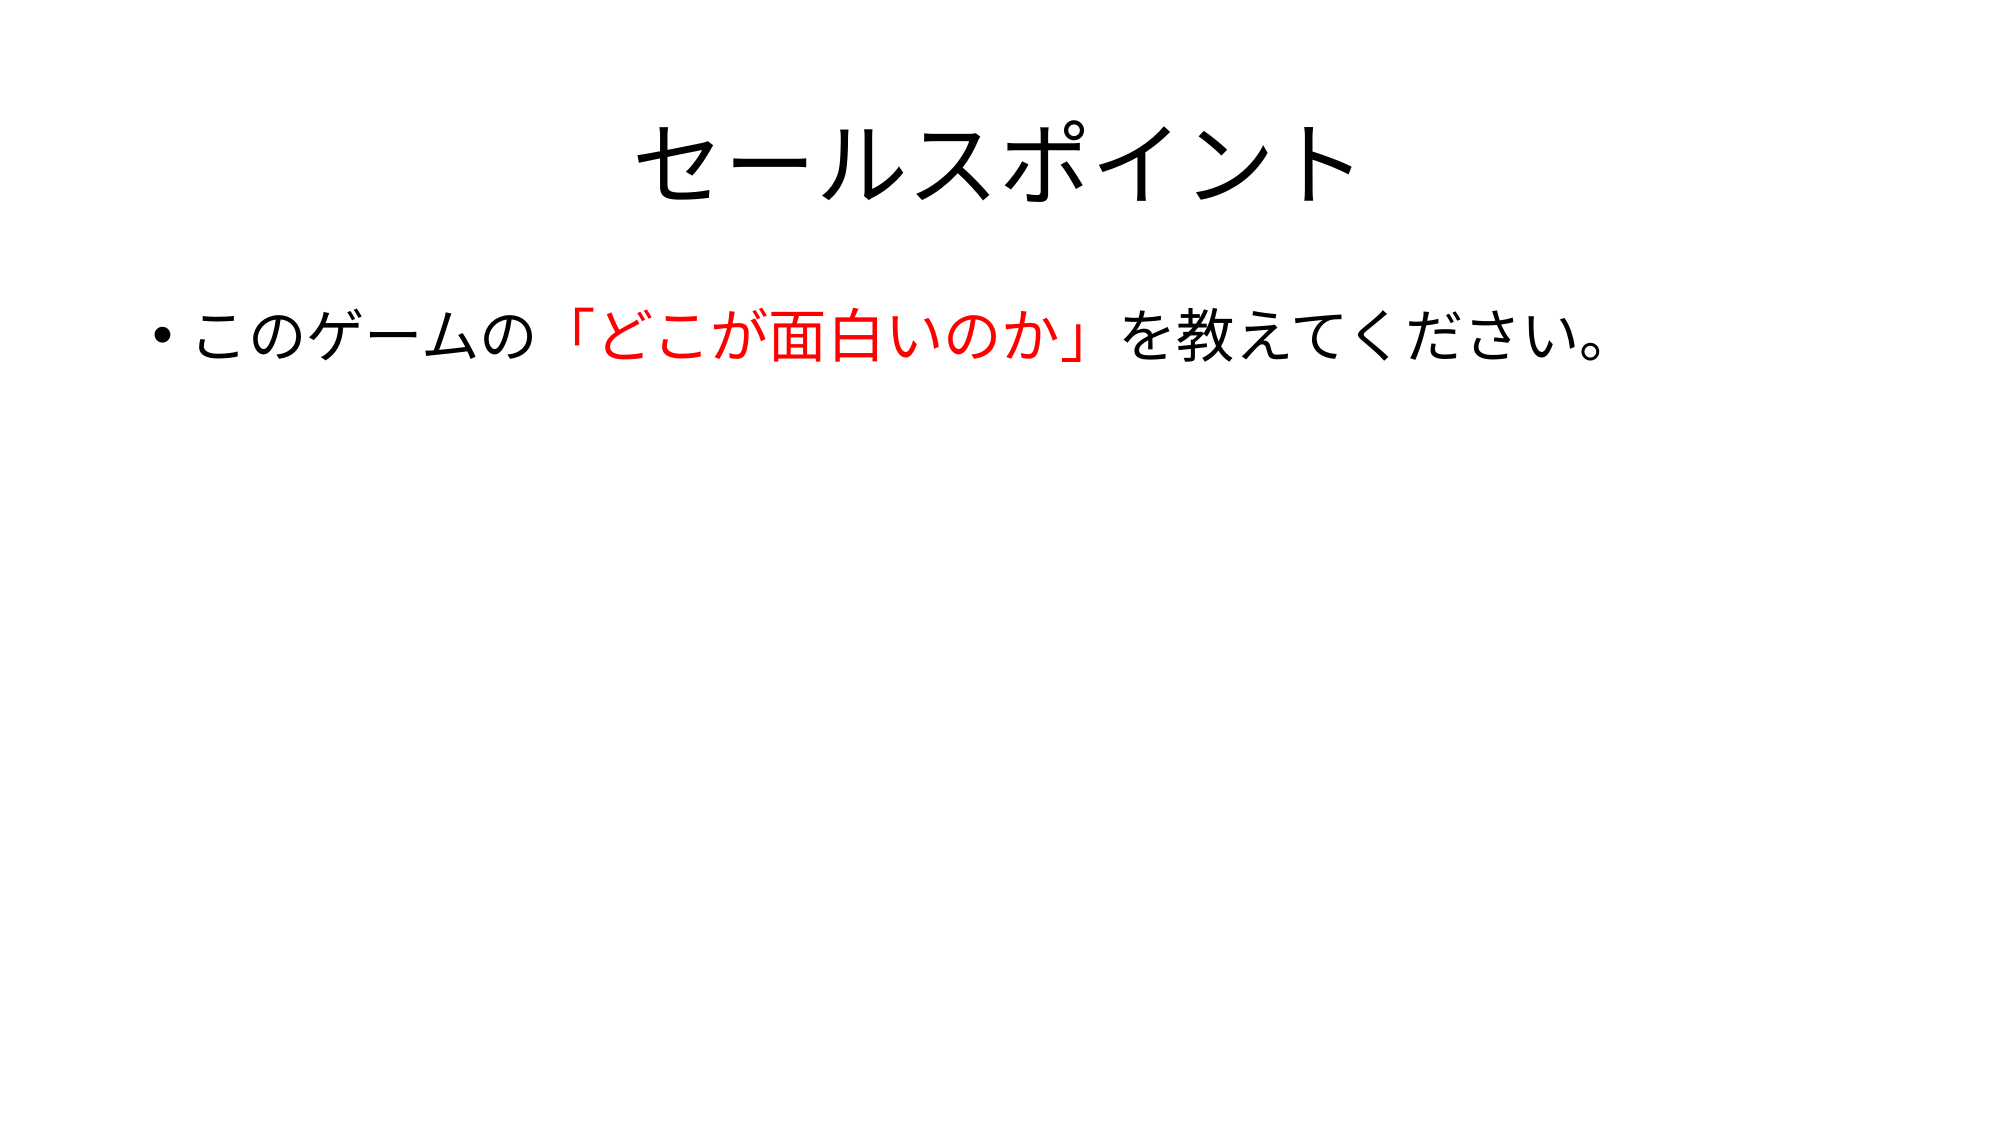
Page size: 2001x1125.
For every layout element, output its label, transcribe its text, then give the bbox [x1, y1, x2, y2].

list このゲームの「どこが面白いのか」を教えてください。 [137, 299, 1863, 1014]
title セールスポイント [137, 59, 1863, 278]
